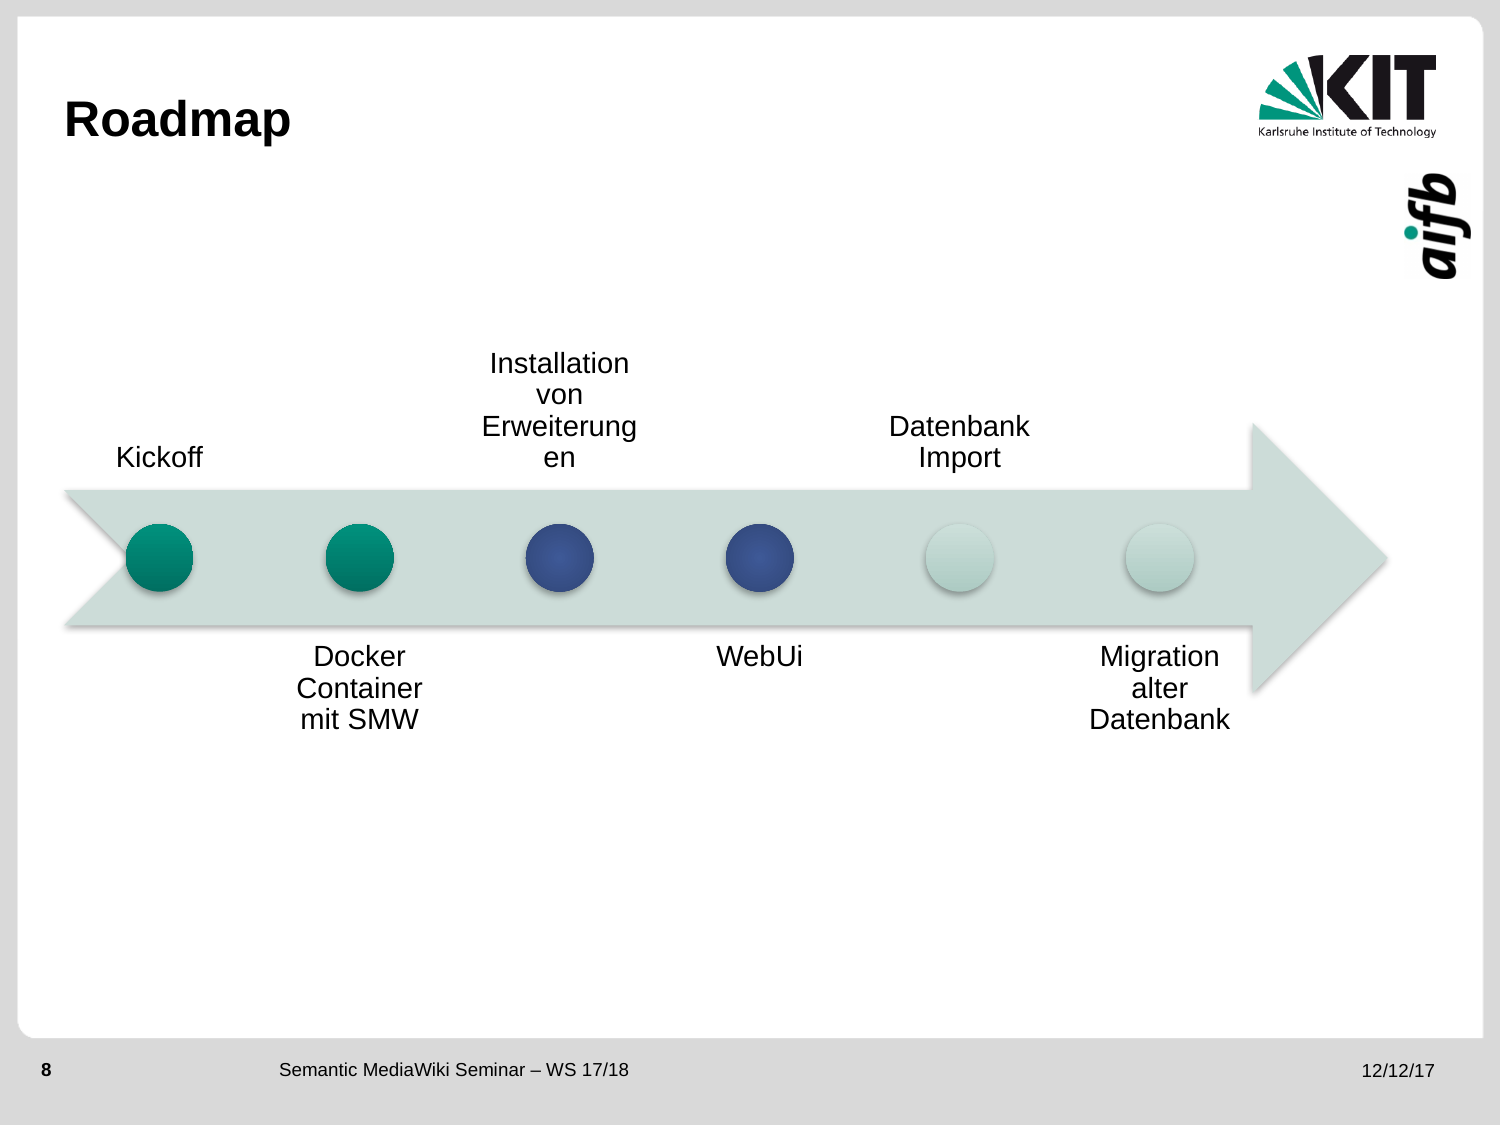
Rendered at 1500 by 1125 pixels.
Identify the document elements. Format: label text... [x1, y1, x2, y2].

footer Semantic MediaWiki Seminar – WS 17/18 [279, 1057, 976, 1117]
picture [0, 0, 1500, 1125]
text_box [63, 219, 1389, 897]
title Roadmap [64, 54, 1198, 147]
